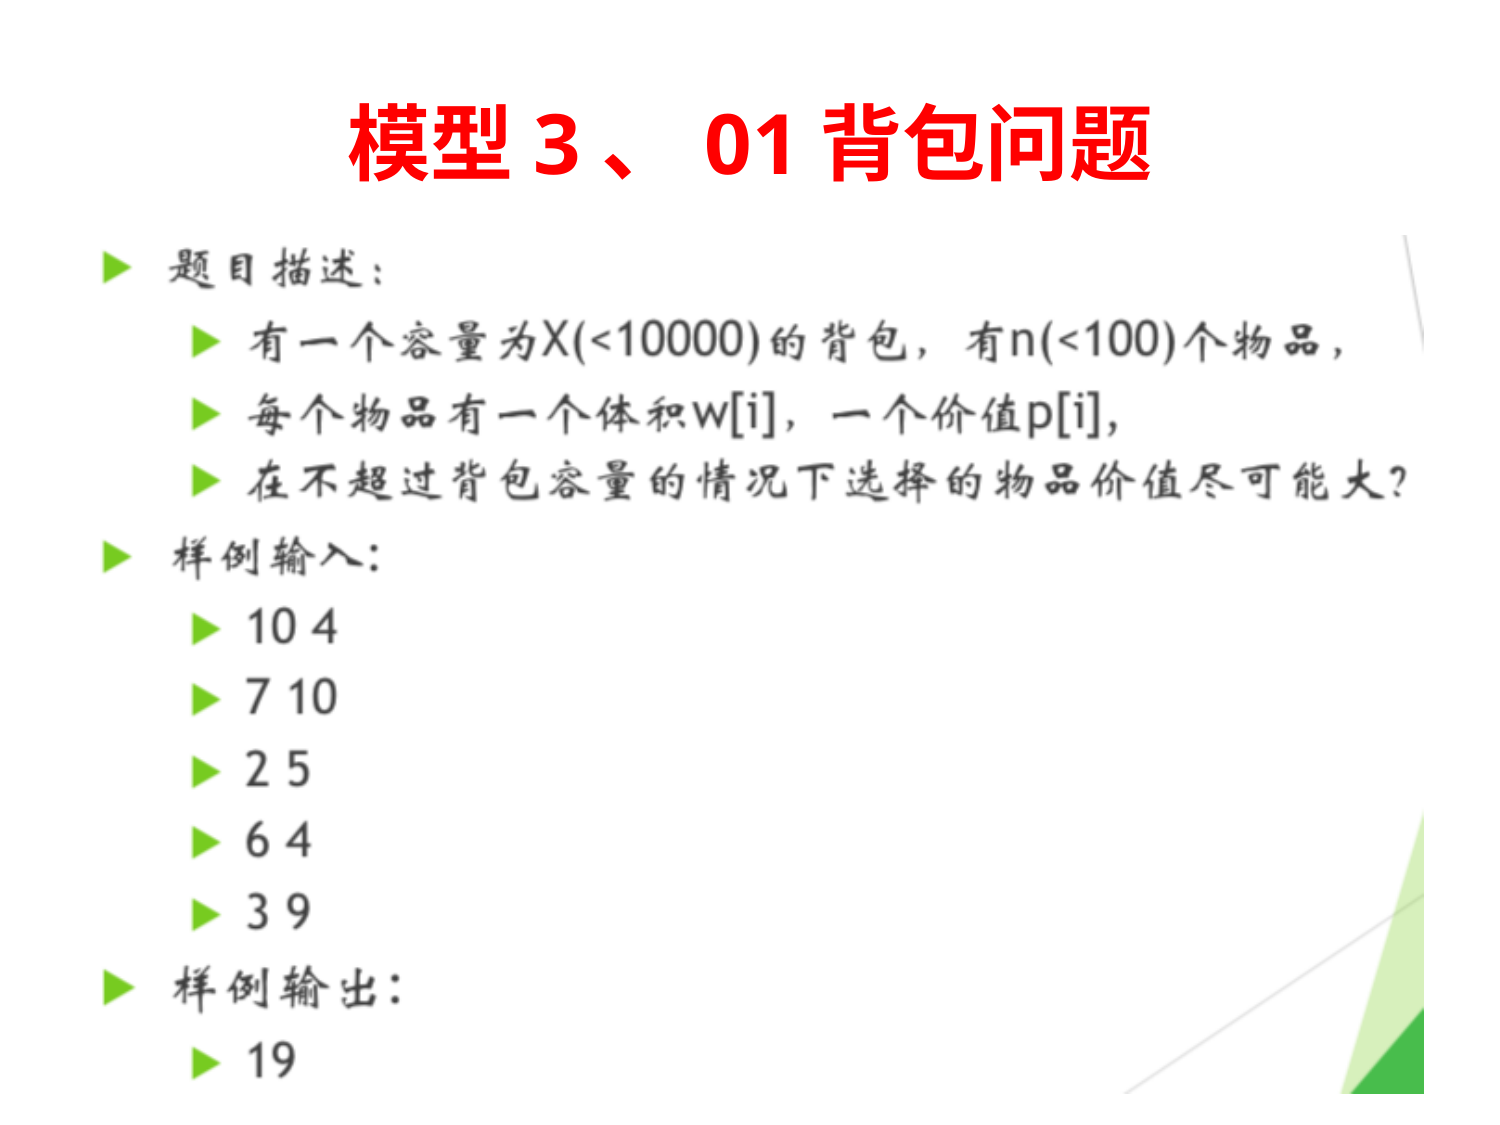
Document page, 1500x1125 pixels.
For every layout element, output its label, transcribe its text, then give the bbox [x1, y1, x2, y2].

title 模型3、01背包问题 [75, 47, 1425, 235]
picture [88, 235, 1424, 1095]
